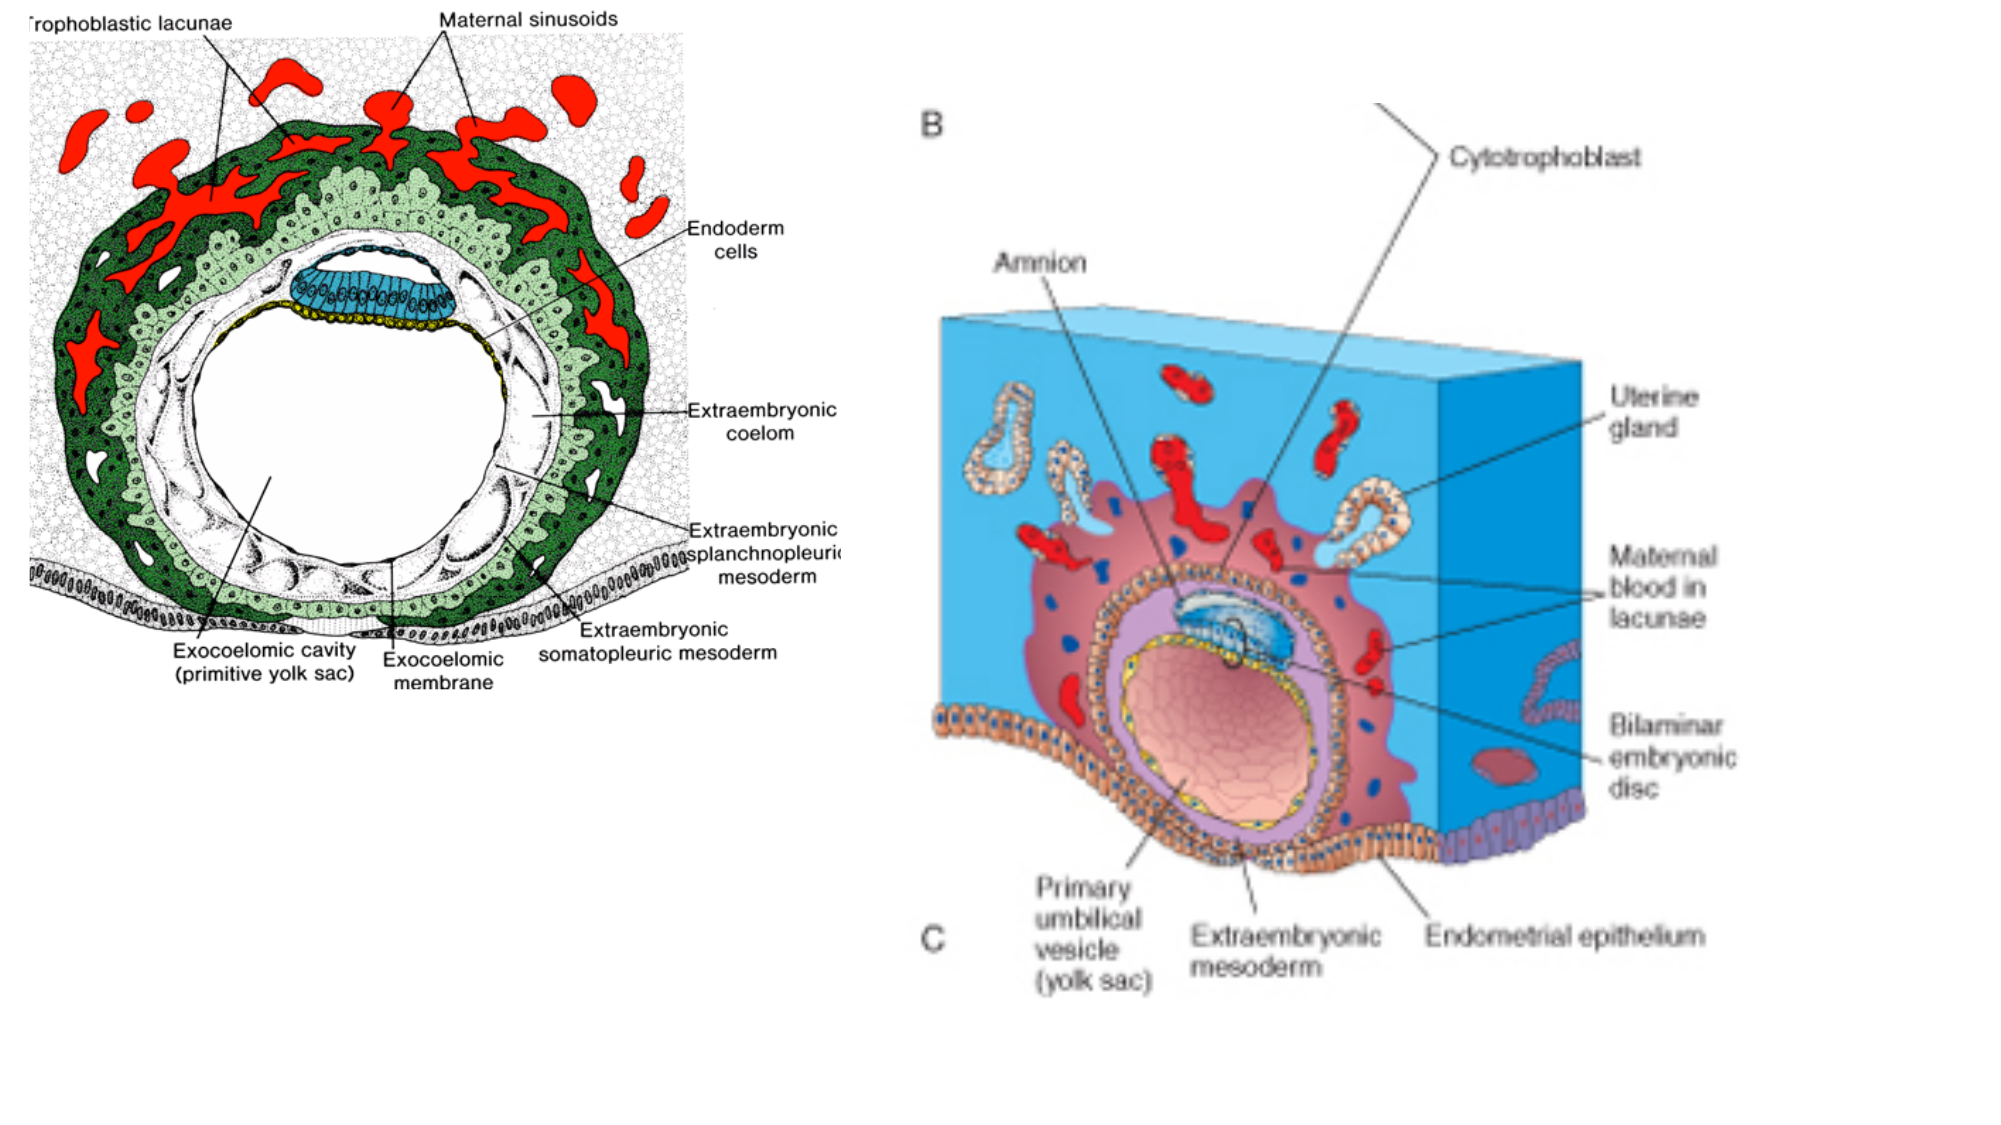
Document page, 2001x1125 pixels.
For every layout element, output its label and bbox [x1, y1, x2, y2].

picture [840, 103, 1807, 1001]
list [29, 0, 852, 694]
